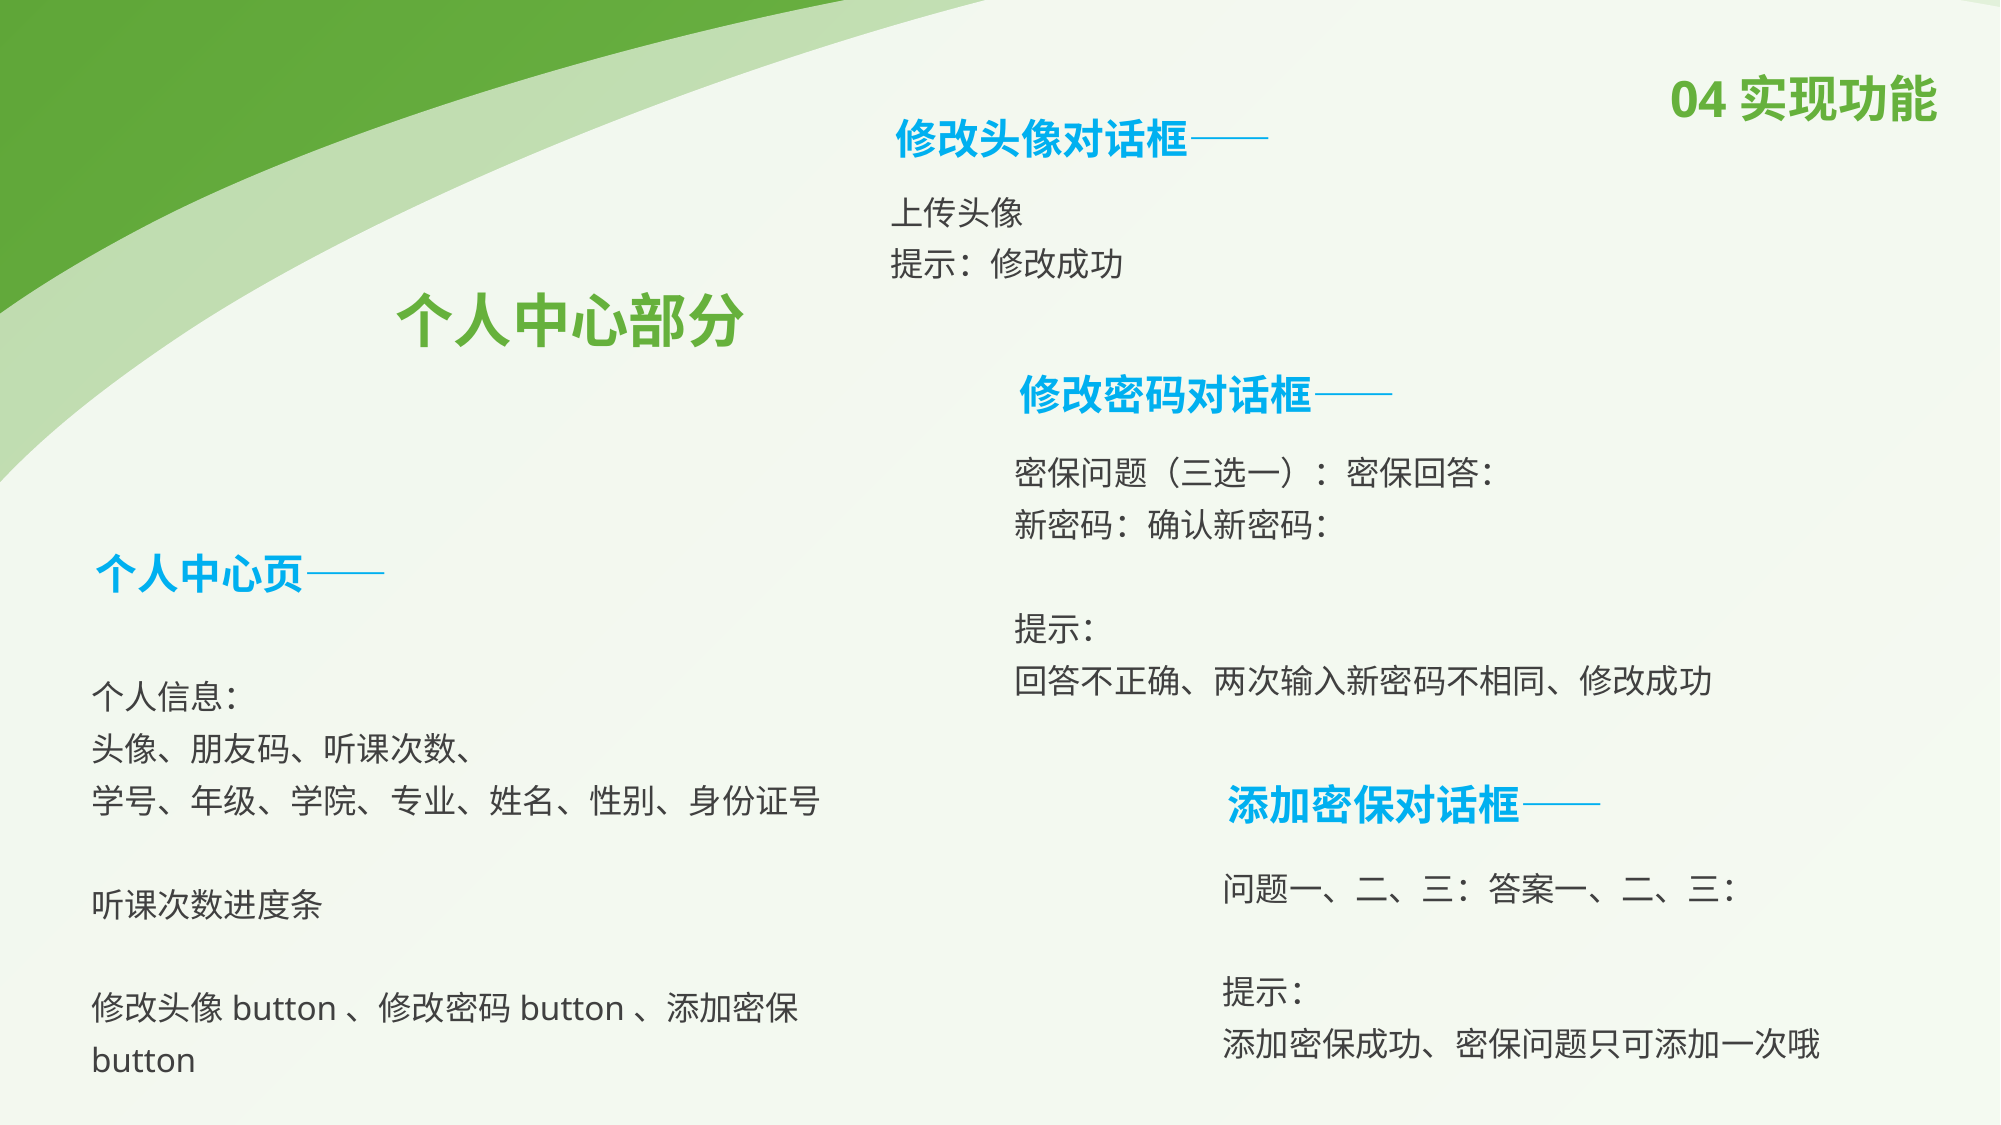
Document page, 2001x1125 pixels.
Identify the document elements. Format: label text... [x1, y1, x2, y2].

text_box 添加密保对话框—— [1213, 756, 1619, 837]
text_box 个人中心页—— [81, 525, 404, 606]
list 04实现功能 [1083, 41, 1955, 162]
text_box 修改密码对话框—— [1005, 346, 1411, 427]
text_box 个人信息： 头像、朋友码、听课次数、 学号、年级、学院、专业、姓名、性别、身份证号 听课次数进度条 修改头像button、修改密码button、添加密保button [76, 657, 916, 1087]
text_box 问题一、二、三：答案一、二、三： 提示： 添加密保成功、密保问题只可添加一次哦 [1207, 848, 1851, 1071]
text_box 密保问题（三选一）：密保回答： 新密码：确认新密码： 提示： 回答不正确、两次输入新密码不相同、修改成功 [999, 433, 1741, 708]
text_box 个人中心部分 [381, 255, 761, 362]
text_box 上传头像 提示：修改成功 [875, 172, 1617, 291]
text_box 修改头像对话框—— [881, 90, 1287, 171]
